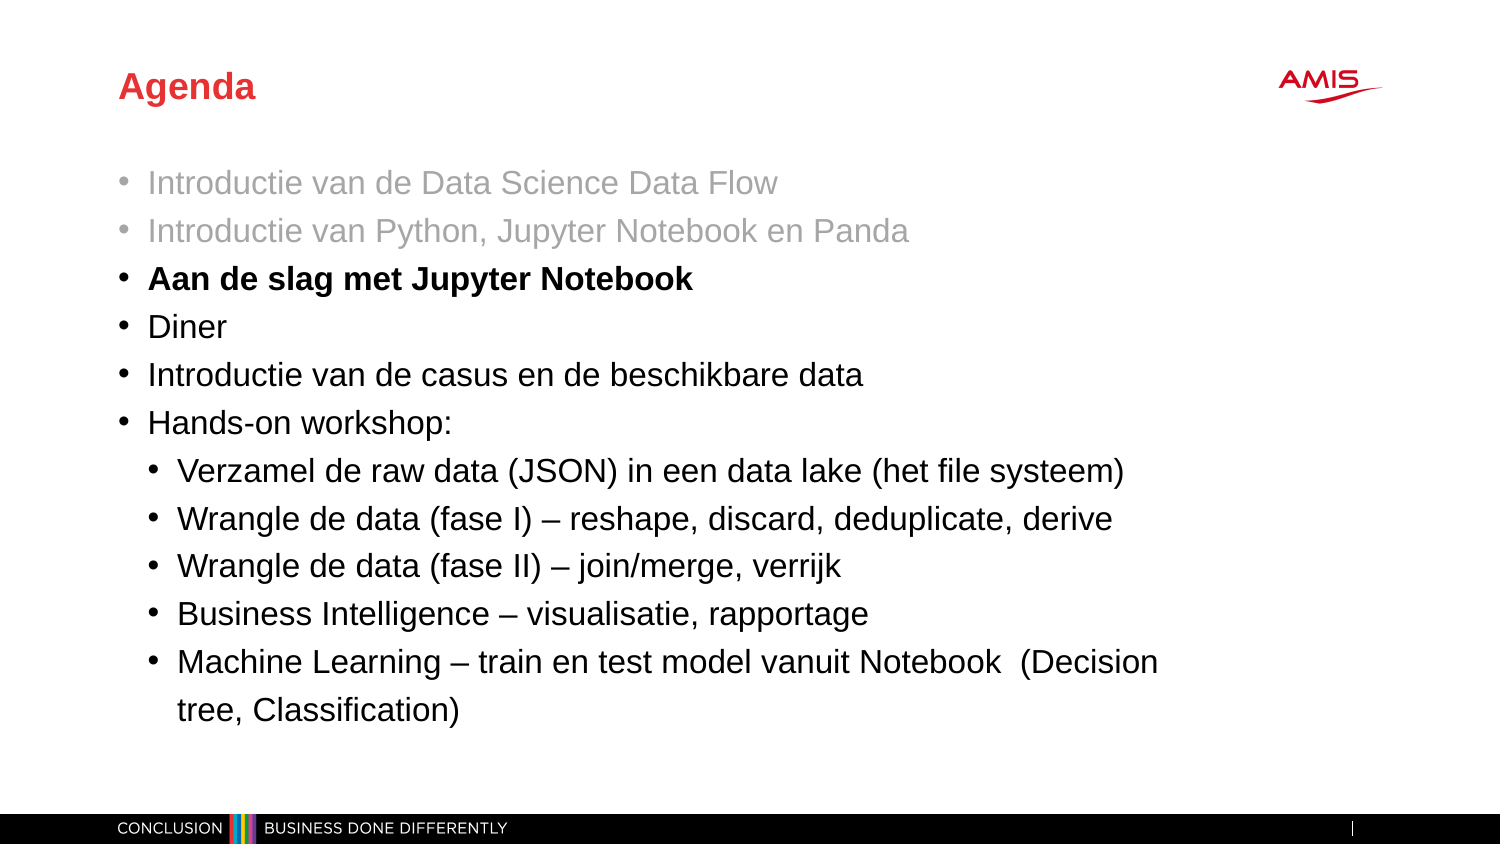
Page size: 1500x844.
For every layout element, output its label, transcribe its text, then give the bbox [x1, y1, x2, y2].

picture [0, 814, 236, 844]
list Introductie van de Data Science Data Flow Introductie van Python, Jupyter Notebook en Panda Aan de slag met Jupyter Notebook Diner Introductie van de casus en de beschikbare data Hands-on workshop: Verzamel de raw data (JSON) in een data lake (het file systeem) Wrangle de data (fase I) – reshape, discard, deduplicate, derive Wrangle de data (fase II) – join/merge, verrijk Business Intelligence – visualisatie, rapportage Machine Learning – train en test model vanuit Notebook (Decision tree, Classification) [118, 153, 1205, 774]
picture [1205, 58, 1388, 106]
picture [239, 814, 1500, 844]
title Agenda [118, 47, 1205, 130]
